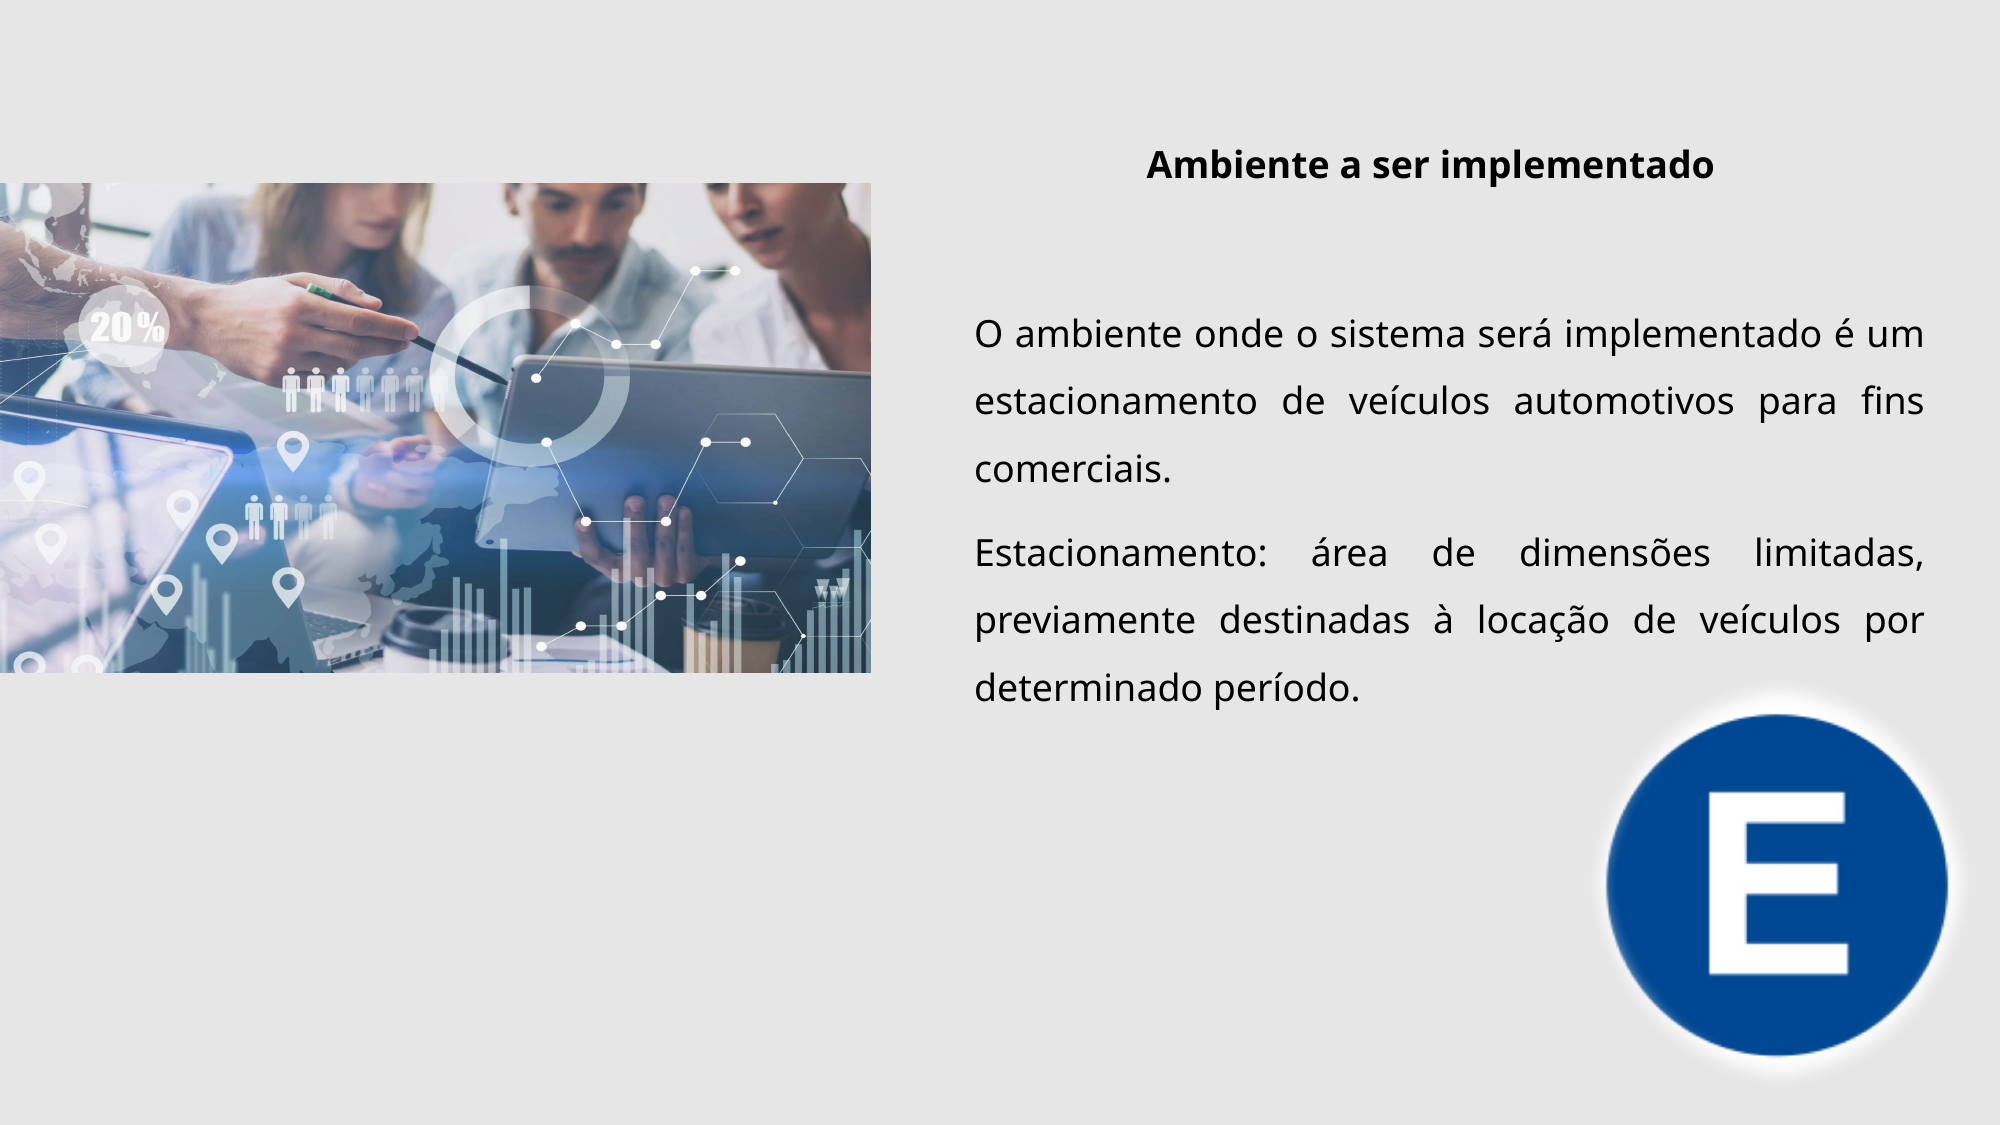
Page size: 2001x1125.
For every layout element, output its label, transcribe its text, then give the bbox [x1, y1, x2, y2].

text_box Ambiente a ser implementado O ambiente onde o sistema será implementado é um estacionamento de veículos automotivos para fins comerciais. Estacionamento: área de dimensões limitadas, previamente destinadas à locação de veículos por determinado período. [921, 111, 1941, 717]
picture [1580, 672, 1979, 1093]
picture [0, 182, 871, 673]
